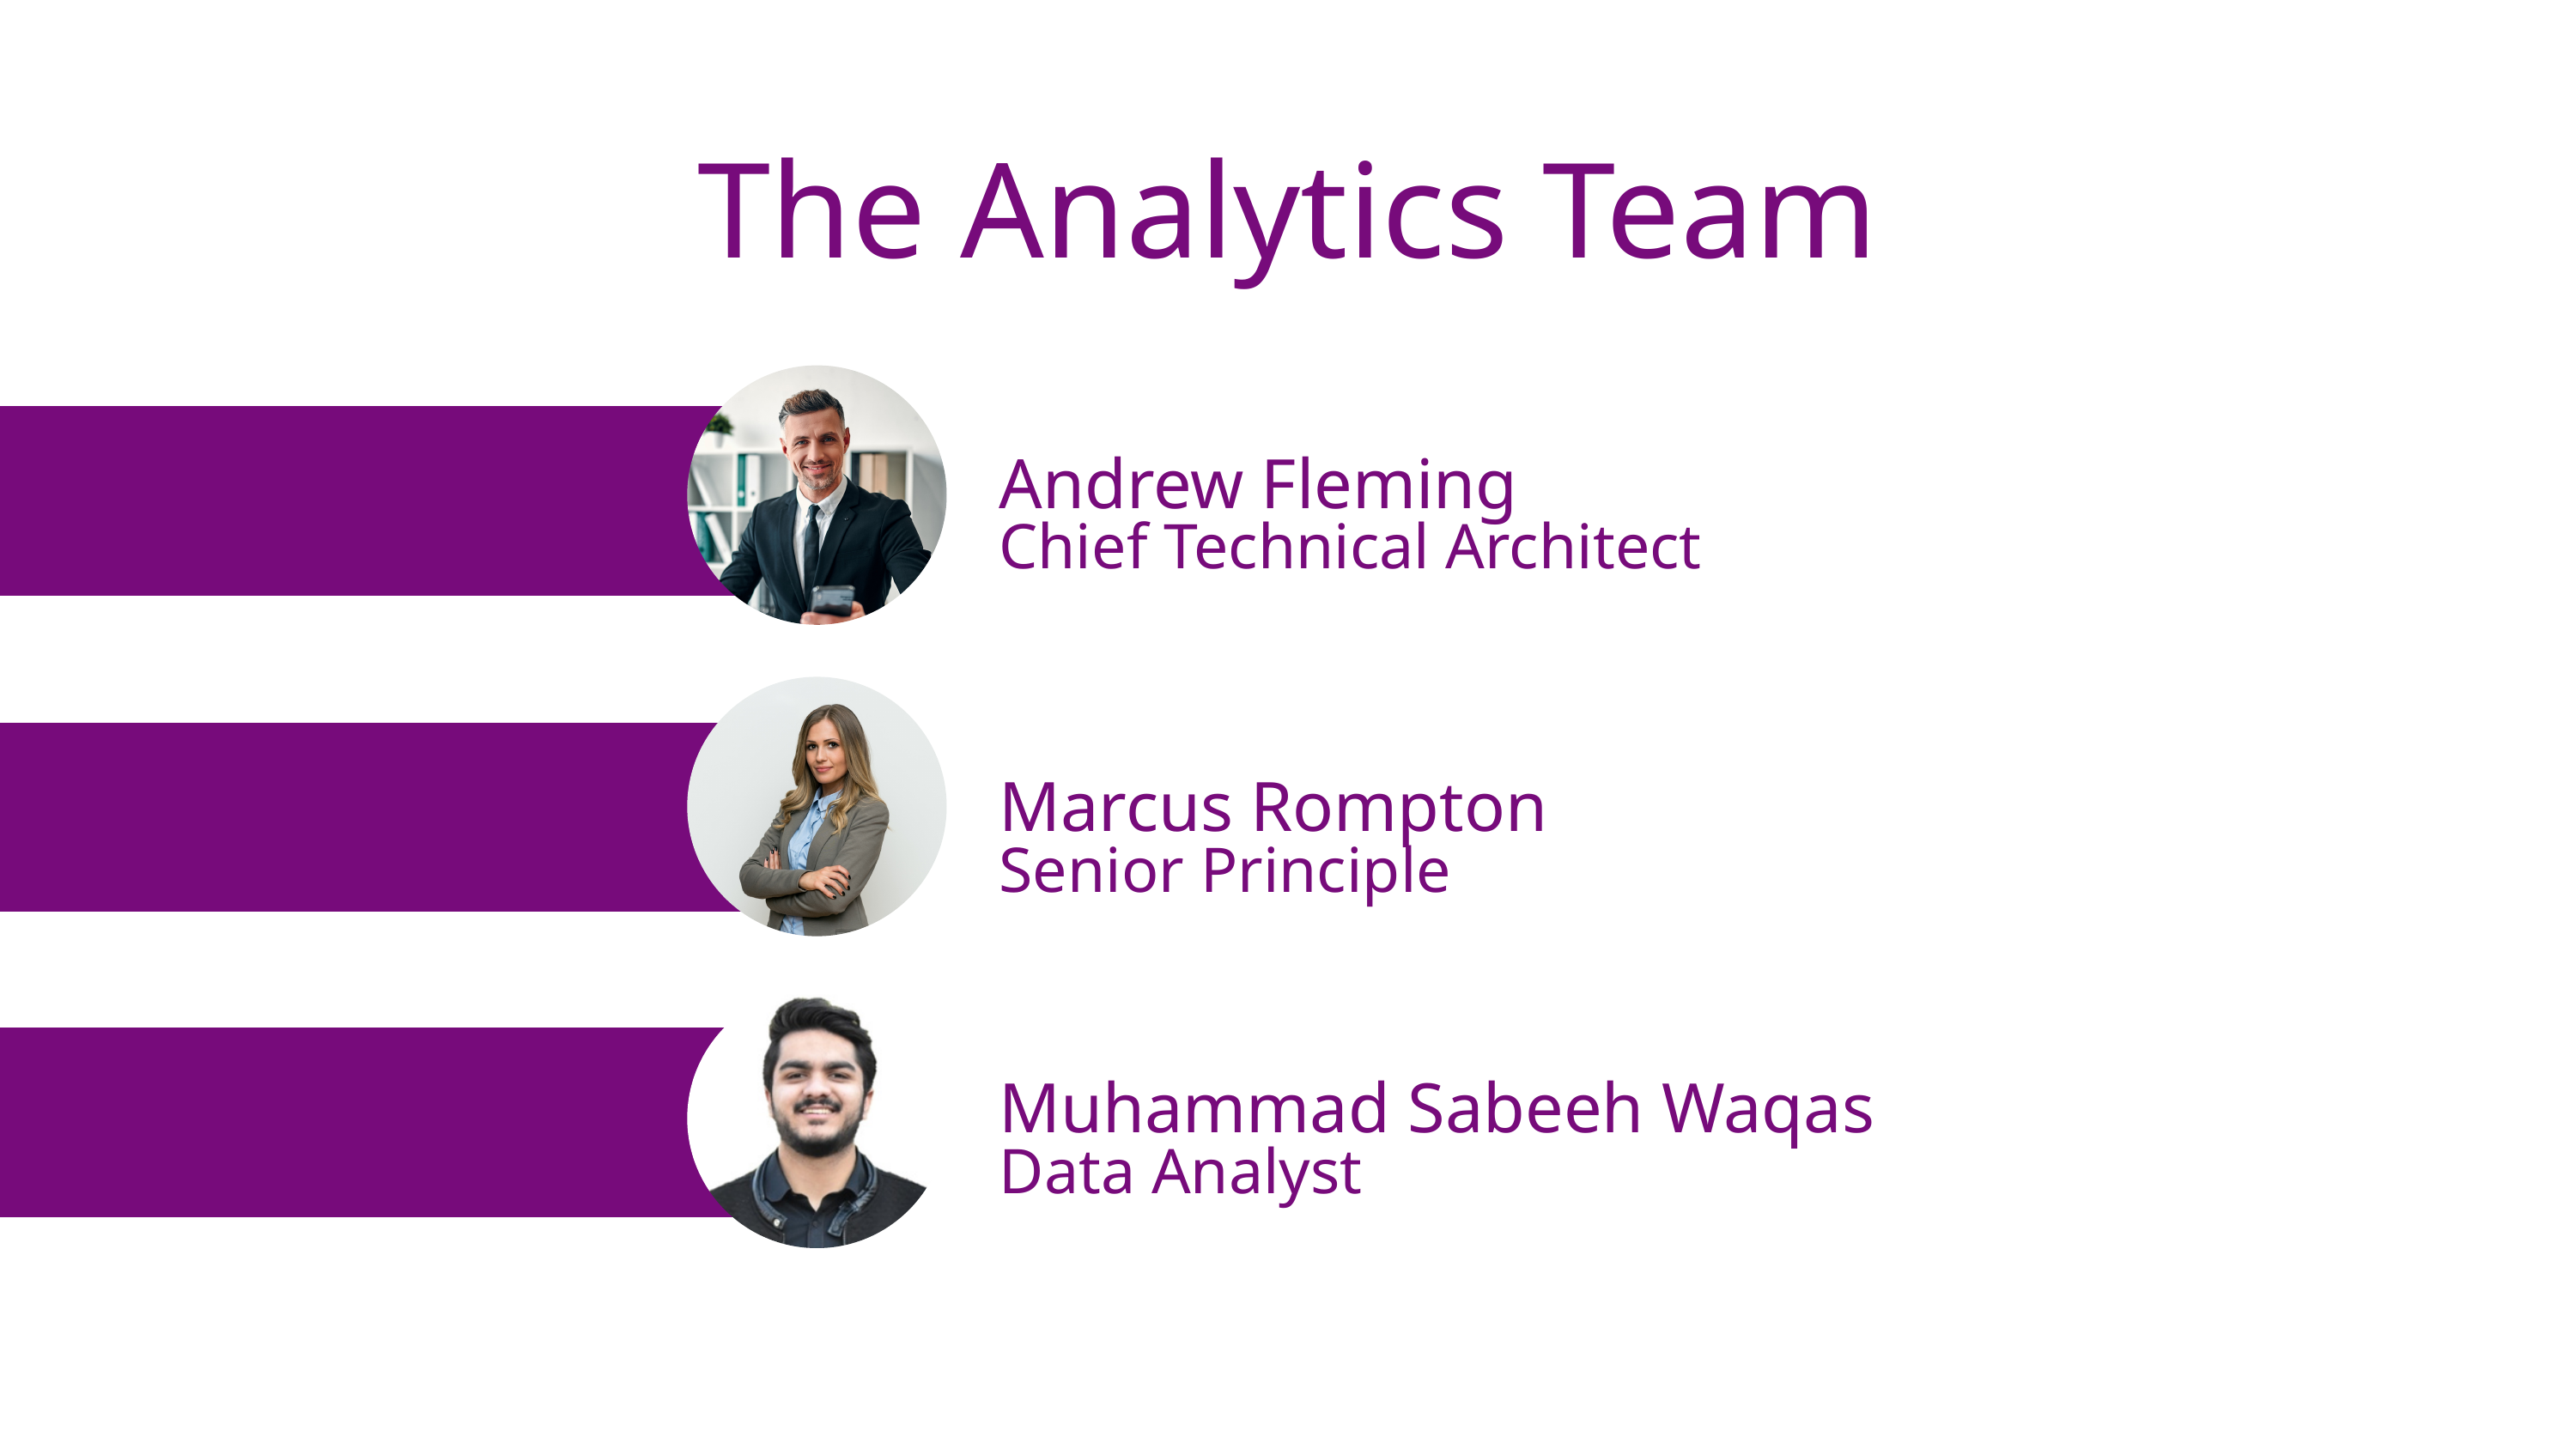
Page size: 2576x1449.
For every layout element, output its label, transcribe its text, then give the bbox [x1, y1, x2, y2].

text_box Data Analyst [999, 1130, 1461, 1206]
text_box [687, 988, 947, 1249]
text_box Senior Principle [999, 828, 1844, 905]
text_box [687, 676, 947, 937]
text_box Andrew Fleming [999, 438, 1529, 505]
text_box Marcus Rompton [999, 761, 1897, 846]
text_box The Analytics Team [457, 100, 2118, 285]
text_box Chief Technical Architect [999, 505, 1844, 582]
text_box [0, 1028, 682, 1218]
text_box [0, 406, 682, 597]
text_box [0, 722, 682, 912]
text_box Muhammad Sabeeh Waqas [999, 1062, 2075, 1147]
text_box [687, 365, 947, 626]
